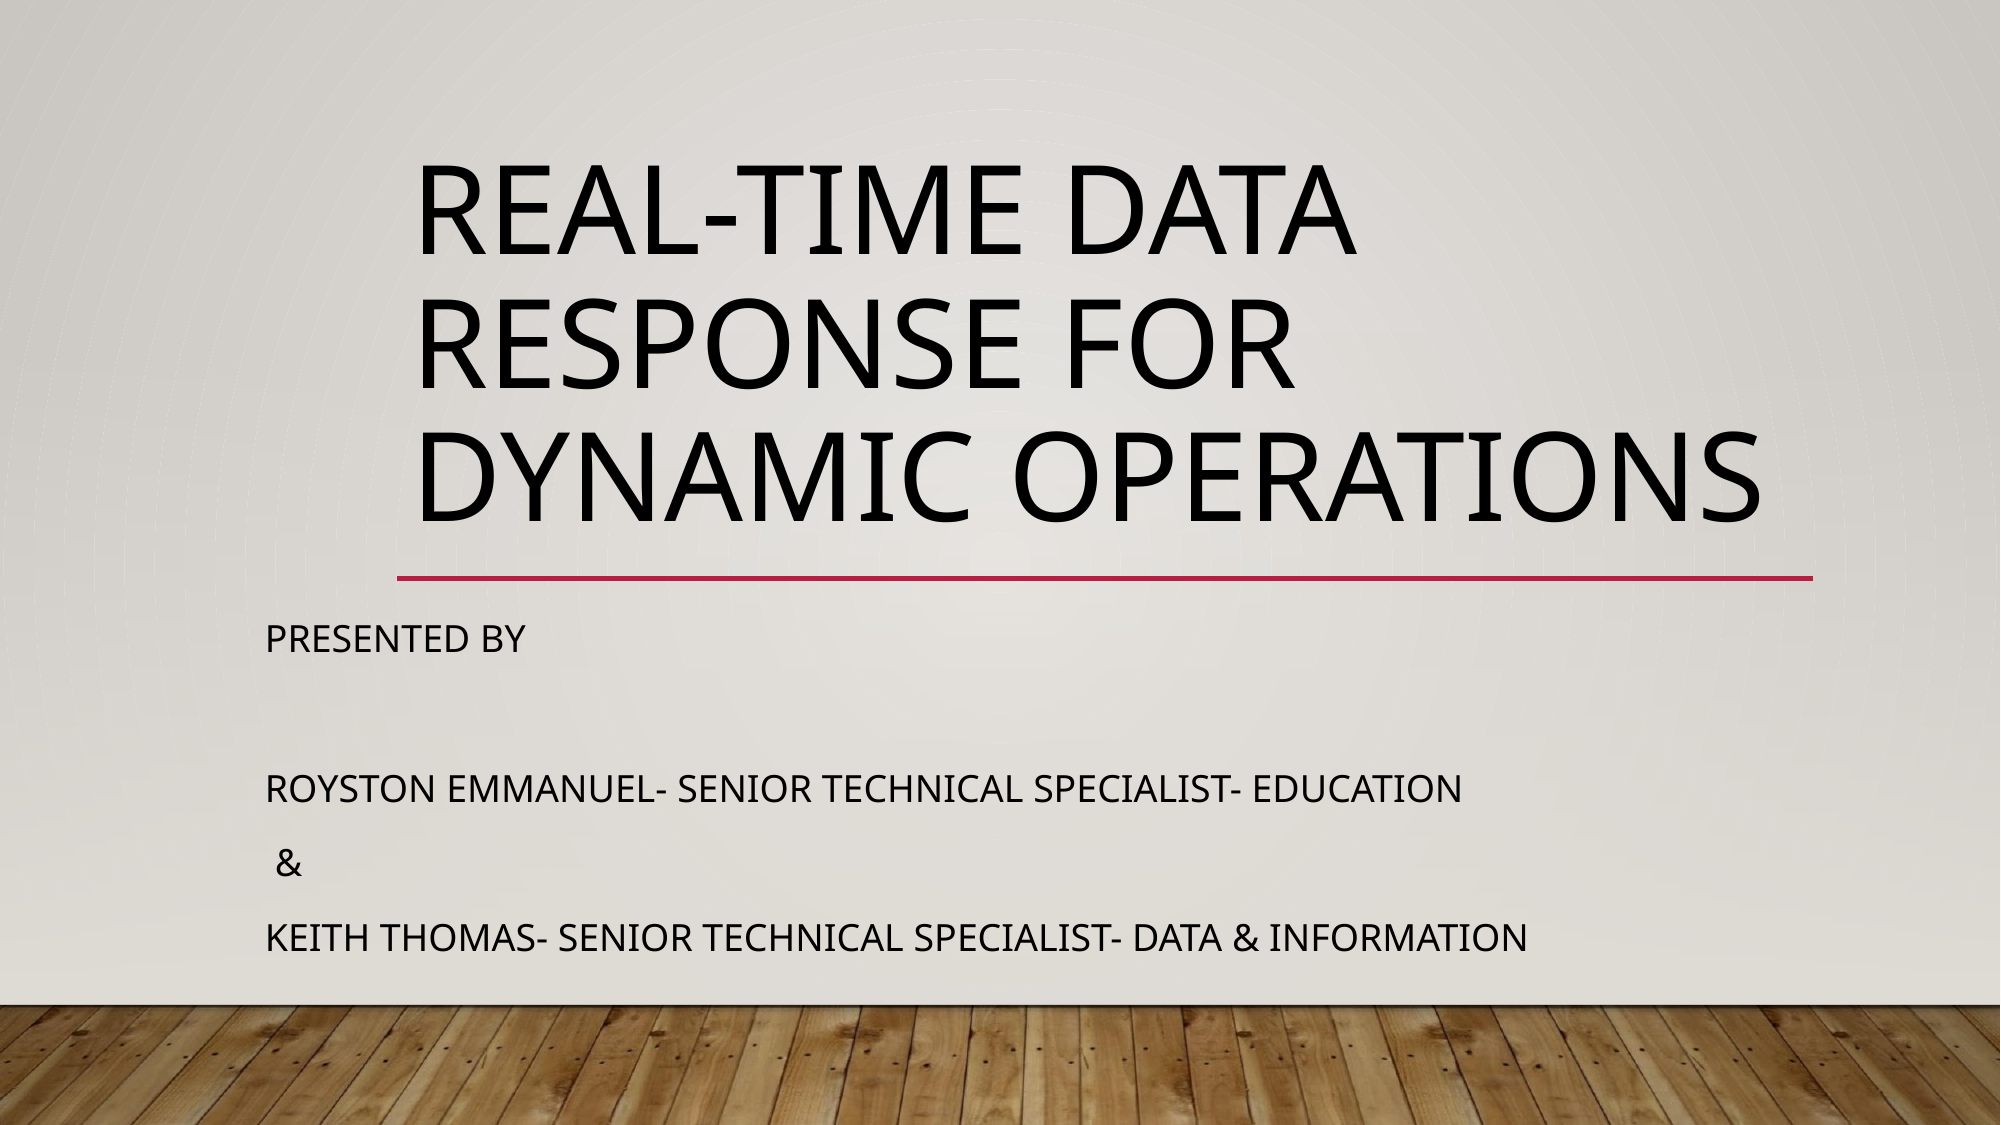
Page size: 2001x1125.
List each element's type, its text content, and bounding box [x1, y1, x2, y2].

picture [0, 1005, 2000, 1125]
title REAL-TIME DATA RESPONSE FOR DYNAMIC OPERATIONS [396, 131, 1814, 549]
subtitle PRESENTED BY ROYSTON EMMANUEL- SENIOR TECHNICAL SPECIALIST- EDUCATION & KEITH THOMAS- SENIOR TECHNICAL SPECIALIST- DATA & INFORMATION [249, 590, 1750, 996]
